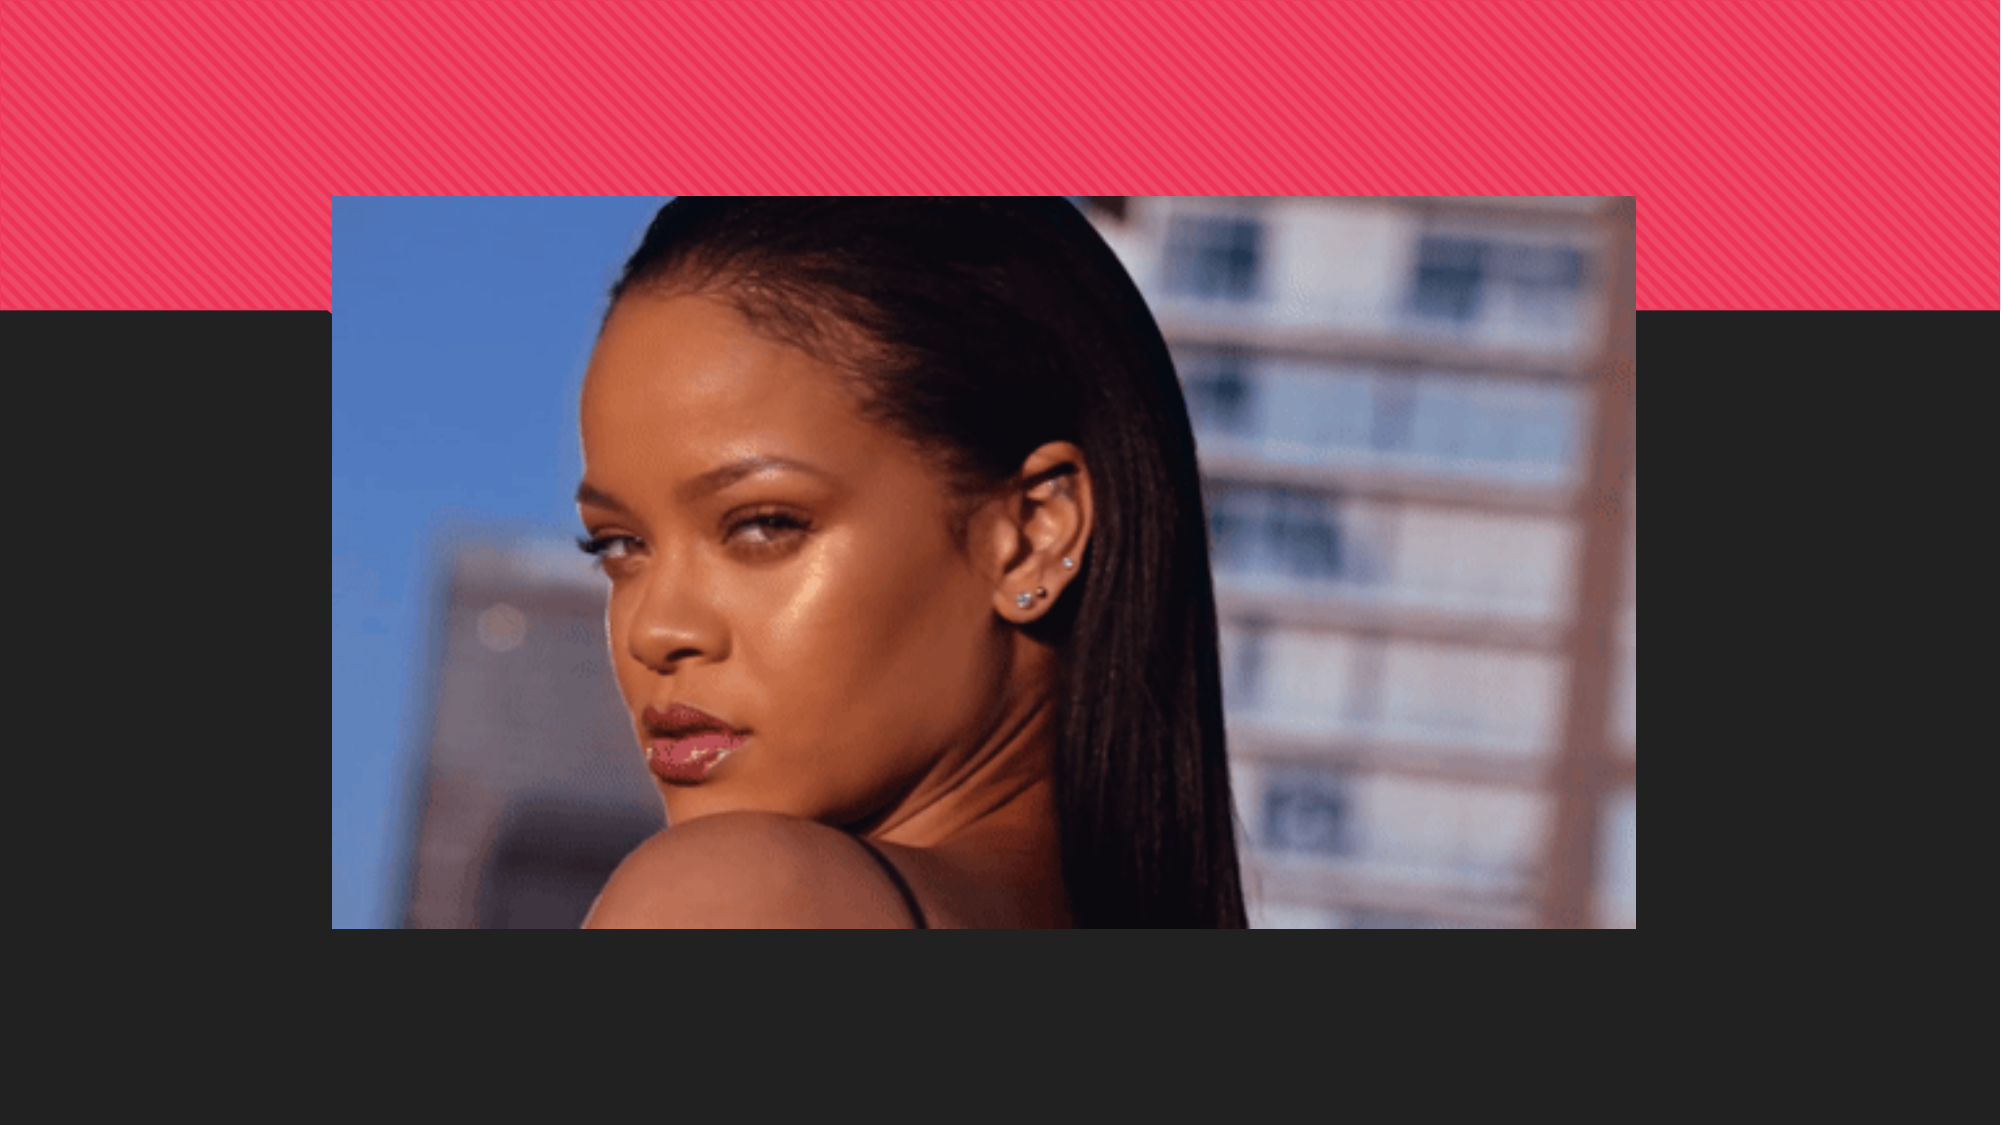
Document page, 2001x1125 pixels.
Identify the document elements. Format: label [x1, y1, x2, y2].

picture [331, 195, 1636, 929]
